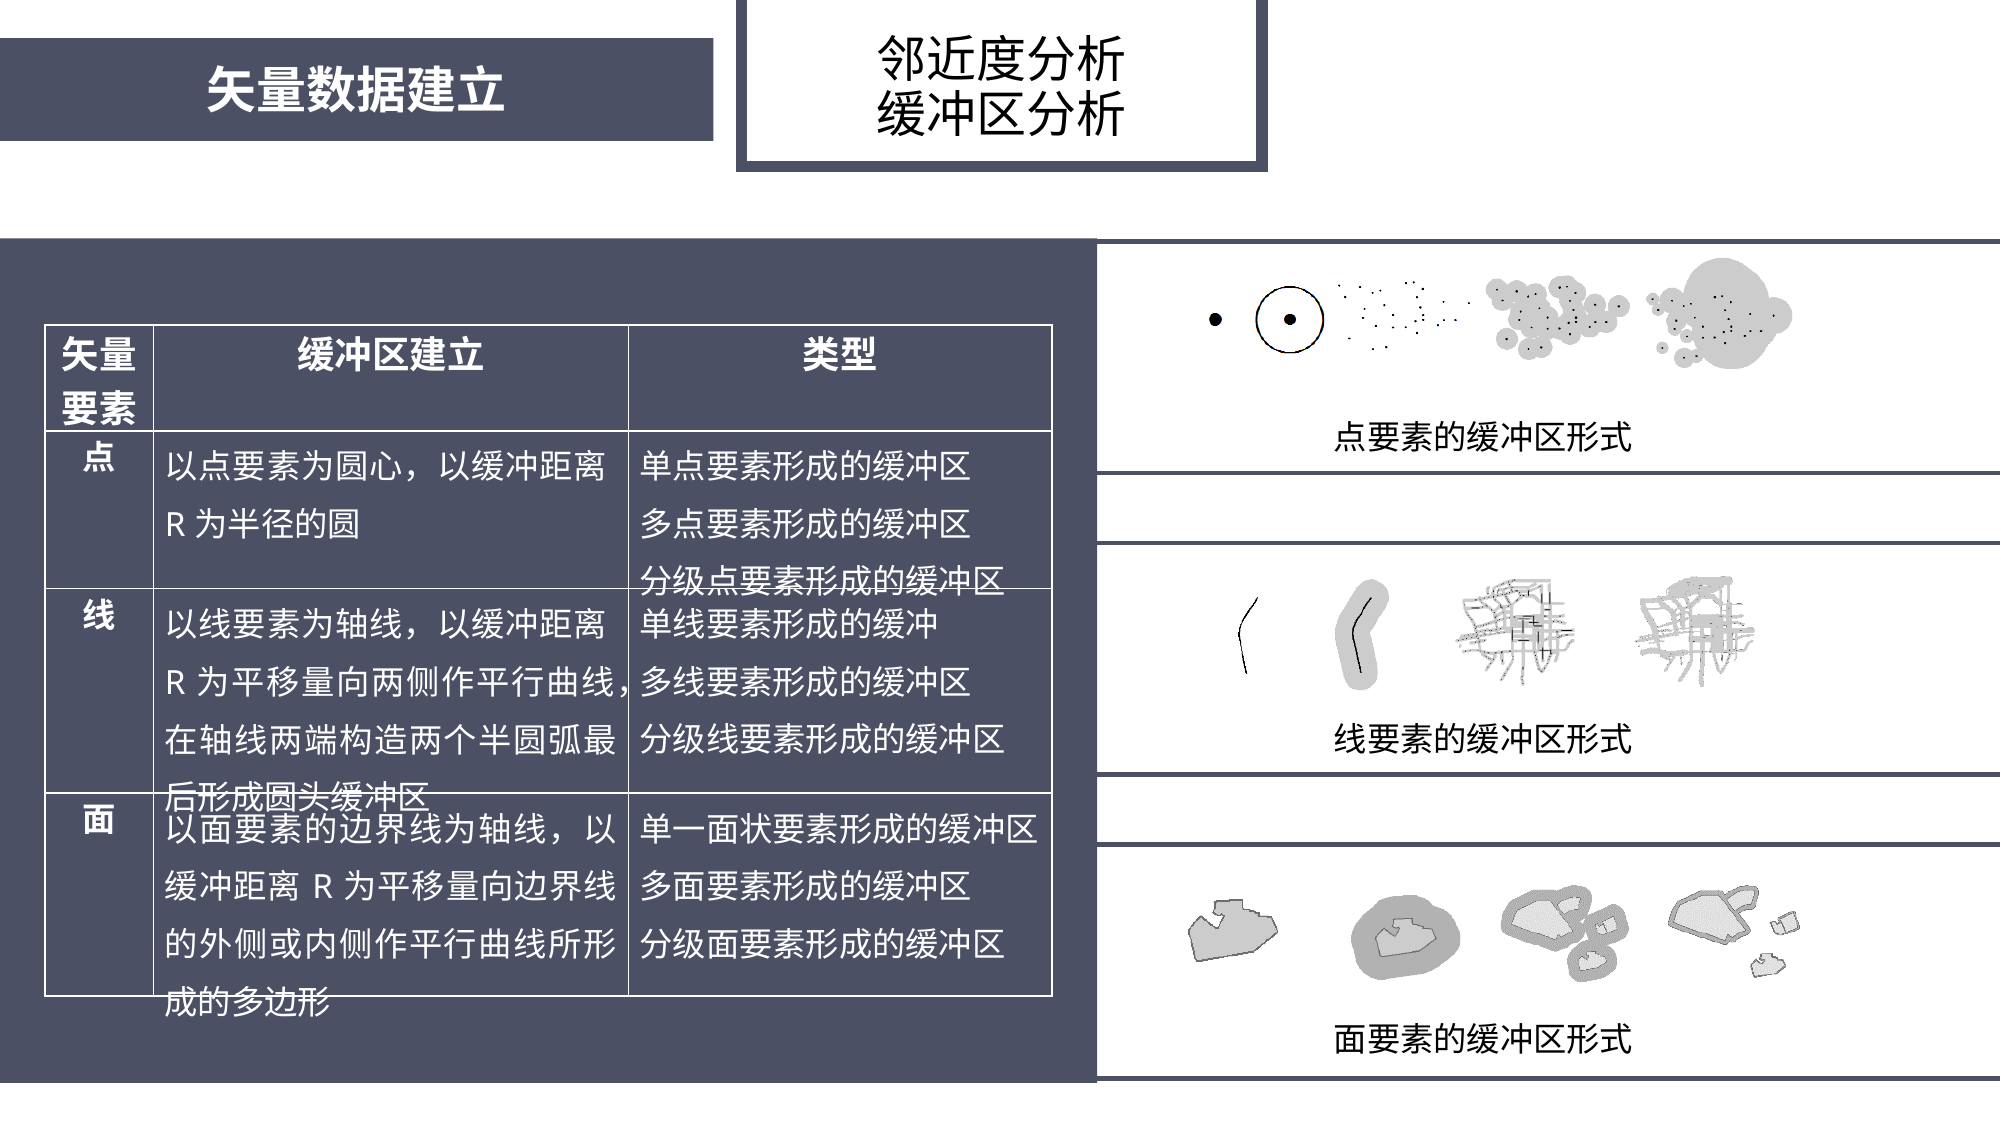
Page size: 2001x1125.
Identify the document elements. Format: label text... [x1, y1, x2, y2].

table_cell 单线要素形成的缓冲 多线要素形成的缓冲区 分级线要素形成的缓冲区 [629, 589, 1051, 792]
table_cell 线 [46, 589, 153, 792]
table_cell 面 [46, 794, 153, 995]
text_box 矢量数据建立 [191, 50, 522, 126]
table_header 类型 [629, 326, 985, 430]
text_box [0, 237, 1098, 1084]
table_header 矢量要素 [46, 326, 153, 430]
table_cell 以面要素的边界线为轴线，以缓冲距离R为平移量向边界线的外侧或内侧作平行曲线所形成的多边形 [154, 794, 628, 995]
table_cell 点 [46, 432, 153, 588]
table_cell 以点要素为圆心，以缓冲距离R为半径的圆 [154, 432, 628, 588]
table_cell 以线要素为轴线，以缓冲距离R为平移量向两侧作平行曲线，在轴线两端构造两个半圆弧最后形成圆头缓冲区 [154, 589, 628, 792]
table_cell 单一面状要素形成的缓冲区 多面要素形成的缓冲区 分级面要素形成的缓冲区 [629, 794, 1051, 995]
table_header 缓冲区建立 [154, 326, 628, 430]
table_cell 单点要素形成的缓冲区 多点要素形成的缓冲区 分级点要素形成的缓冲区 [629, 432, 1051, 588]
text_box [985, 241, 2000, 473]
text_box [740, 0, 1263, 168]
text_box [966, 844, 2000, 1079]
text_box [0, 37, 714, 142]
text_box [985, 543, 2000, 775]
title 邻近度分析 缓冲区分析 [760, 36, 1243, 141]
